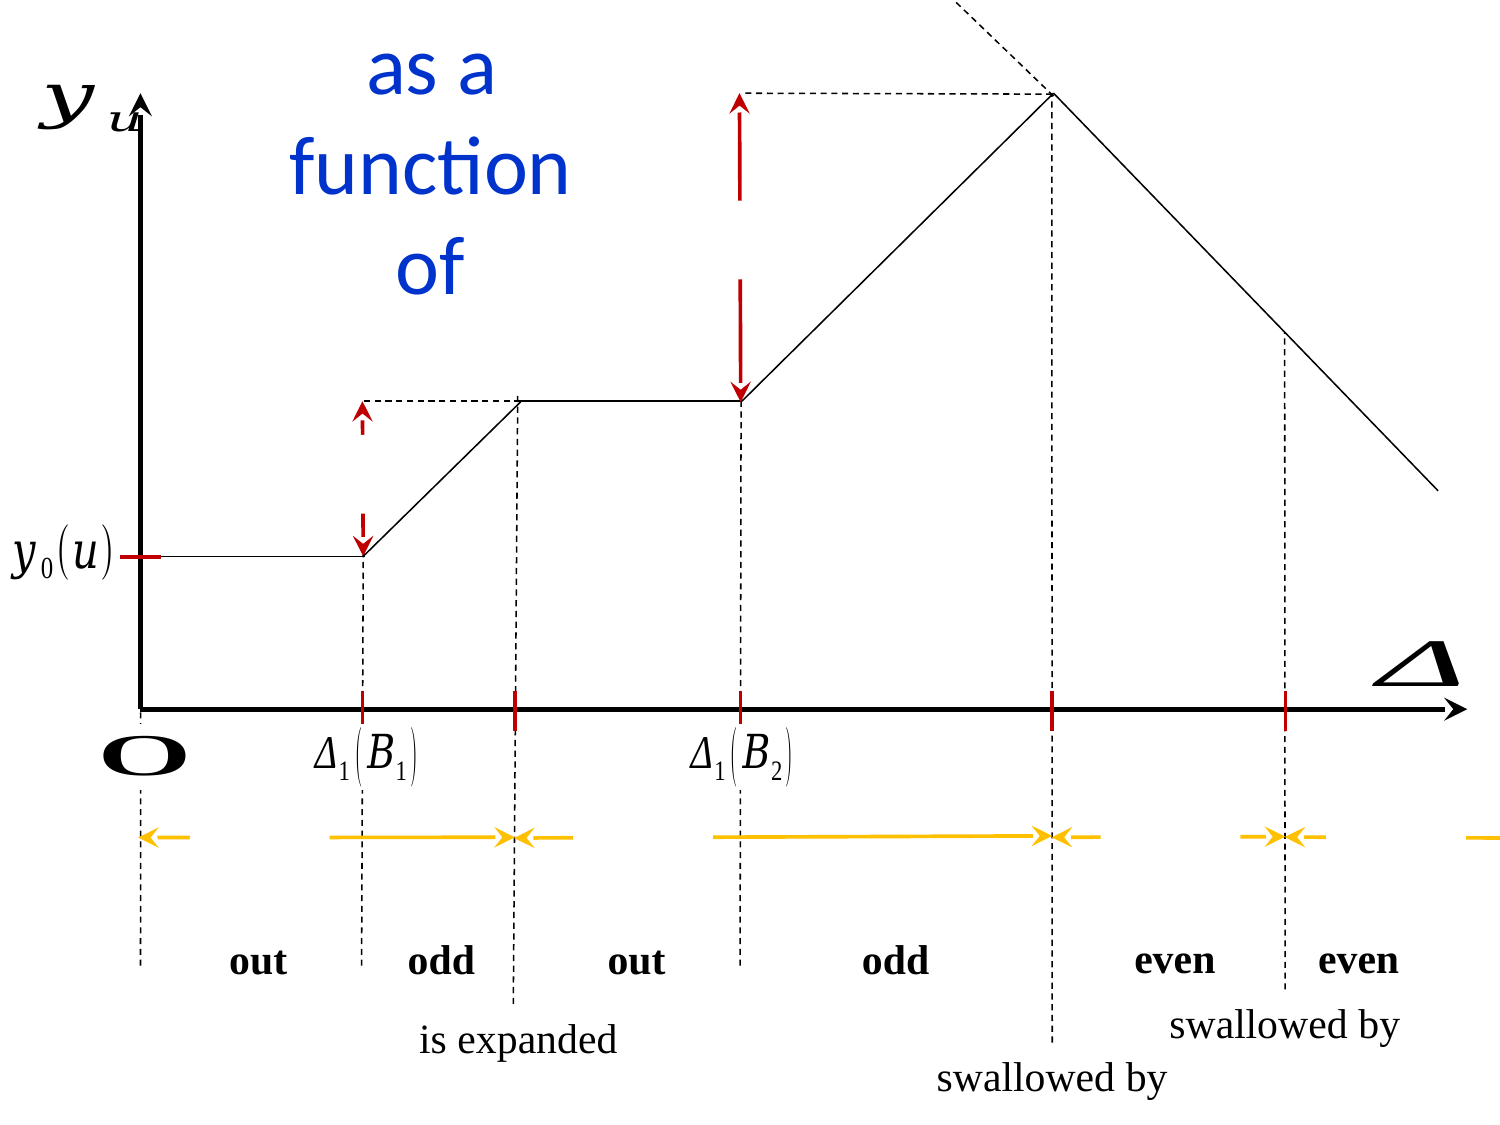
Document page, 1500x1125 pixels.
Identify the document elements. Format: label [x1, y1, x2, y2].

text_box [363, 401, 508, 557]
text_box [513, 393, 519, 696]
text_box [746, 103, 1046, 402]
text_box [1057, 92, 1439, 491]
text_box [513, 734, 519, 834]
text_box [513, 835, 1053, 839]
text_box [897, 0, 1054, 93]
text_box [513, 848, 519, 1005]
